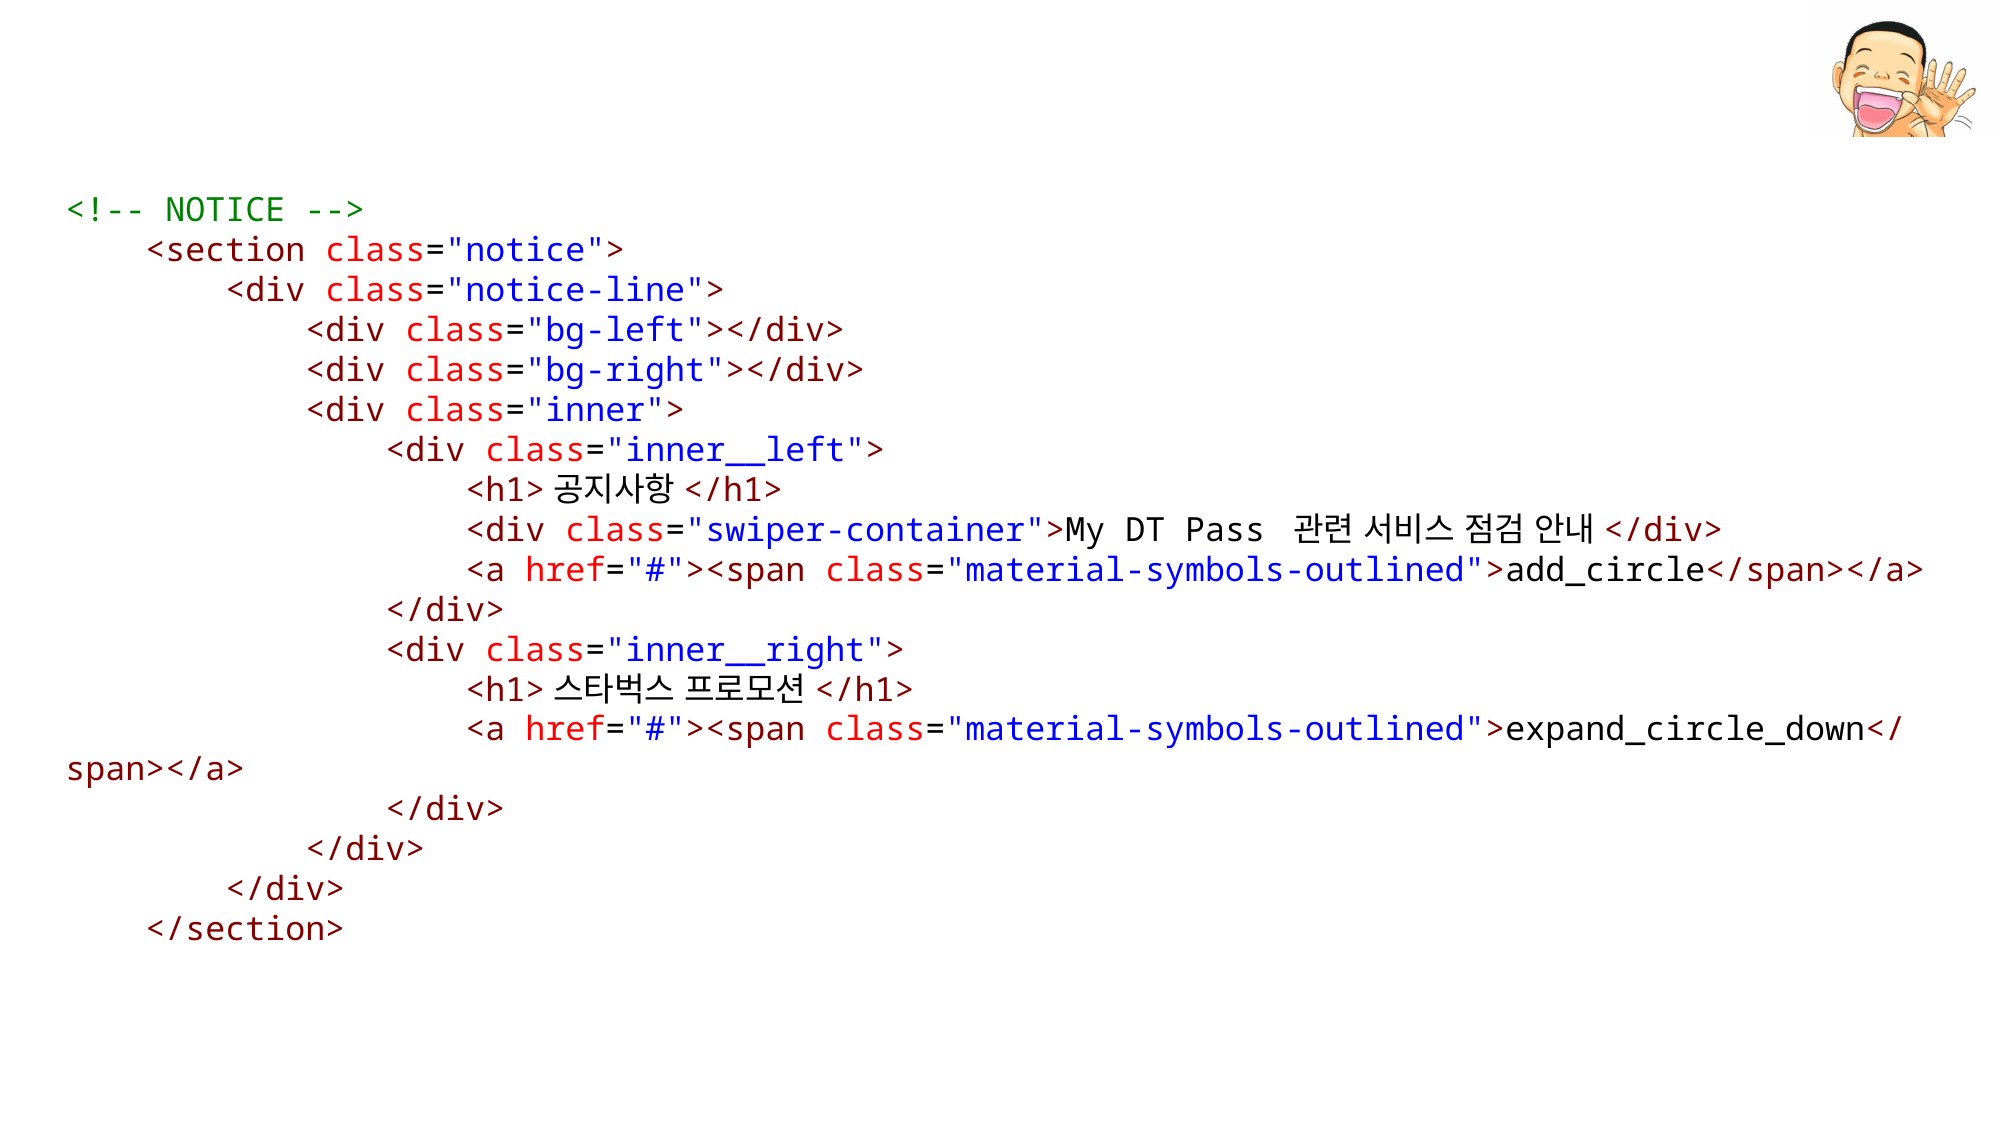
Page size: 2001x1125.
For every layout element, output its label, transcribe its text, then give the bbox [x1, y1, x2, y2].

text_box <!-- NOTICE --> <section class="notice"> <div class="notice-line"> <div class="bg-left"></div> <div class="bg-right"></div> <div class="inner"> <div class="inner__left"> <h1>공지사항</h1> <div class="swiper-container">My DT Pass 관련 서비스 점검 안내</div> <a href="#"><span class="material-symbols-outlined">add_circle</span></a> </div> <div class="inner__right"> <h1>스타벅스 프로모션</h1> <a href="#"><span class="material-symbols-outlined">expand_circle_down</span></a> </div> </div> </div> </section> [50, 181, 1950, 955]
picture [1808, 0, 2000, 137]
